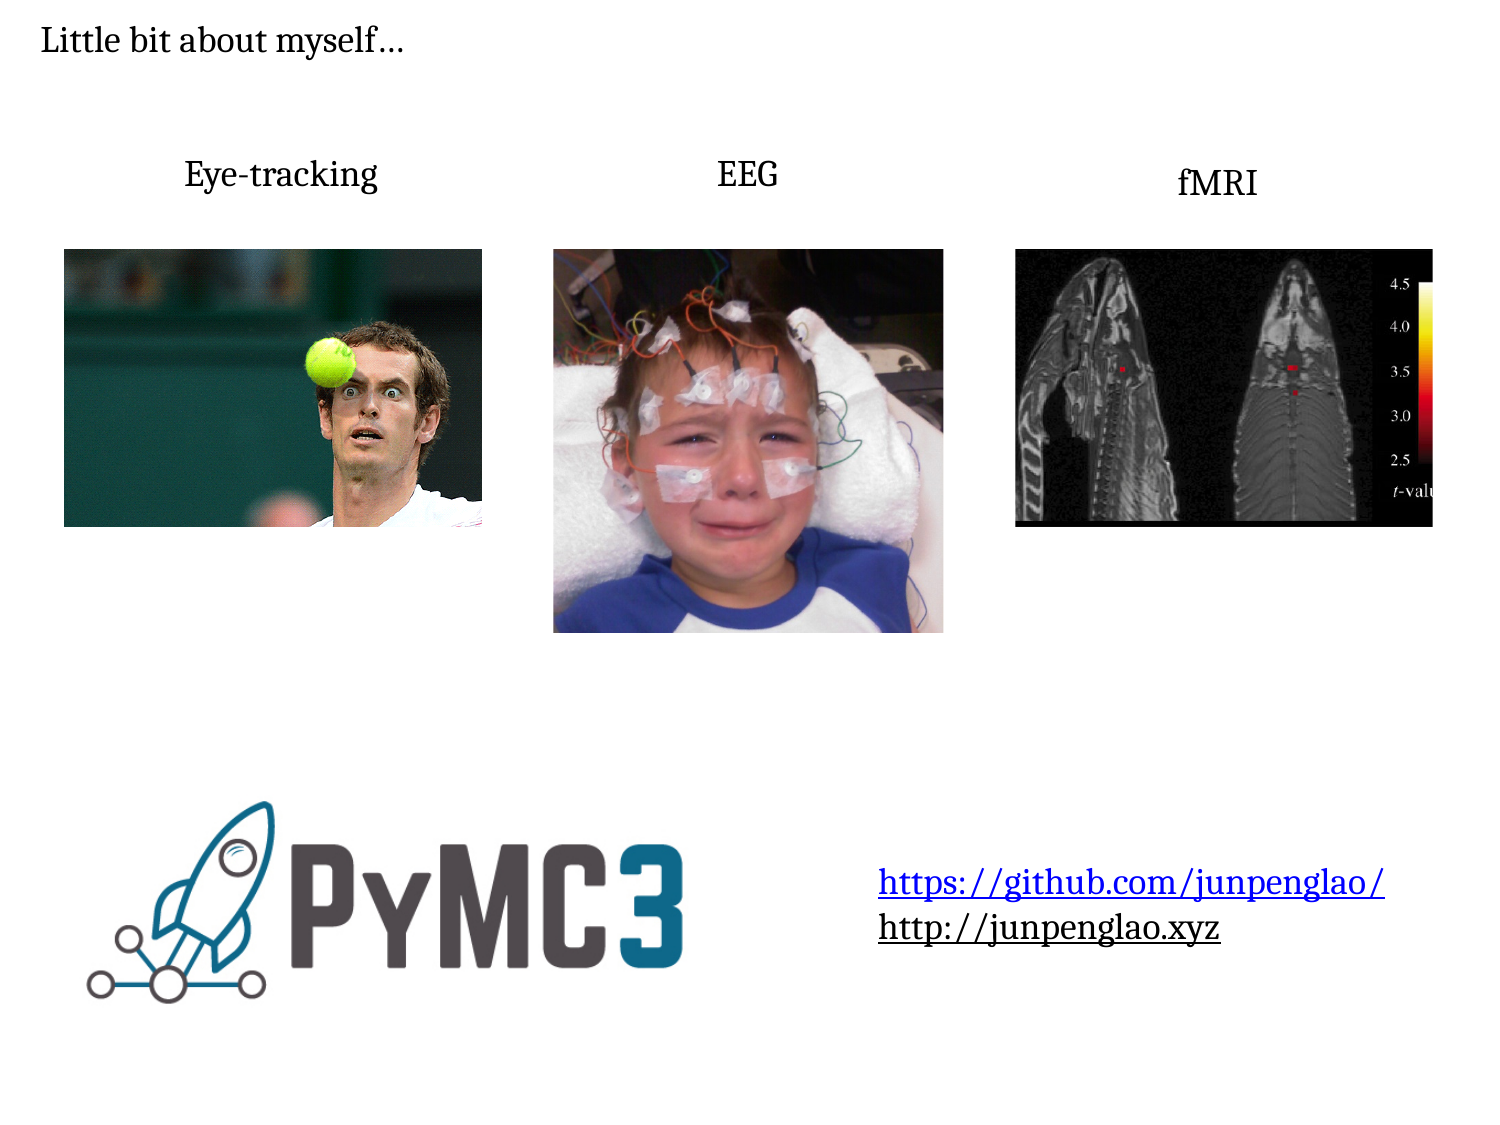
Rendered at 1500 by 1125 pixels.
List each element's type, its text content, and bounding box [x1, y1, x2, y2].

picture [62, 715, 729, 1090]
text_box https://github.com/junpenglao/ http://junpenglao.xyz [863, 849, 1401, 955]
picture [552, 248, 944, 634]
text_box EEG [702, 141, 801, 201]
text_box Little bit about myself… [25, 8, 420, 68]
picture [1015, 248, 1433, 527]
text_box fMRI [1162, 150, 1273, 211]
text_box Eye-tracking [169, 141, 394, 201]
picture [64, 248, 482, 527]
